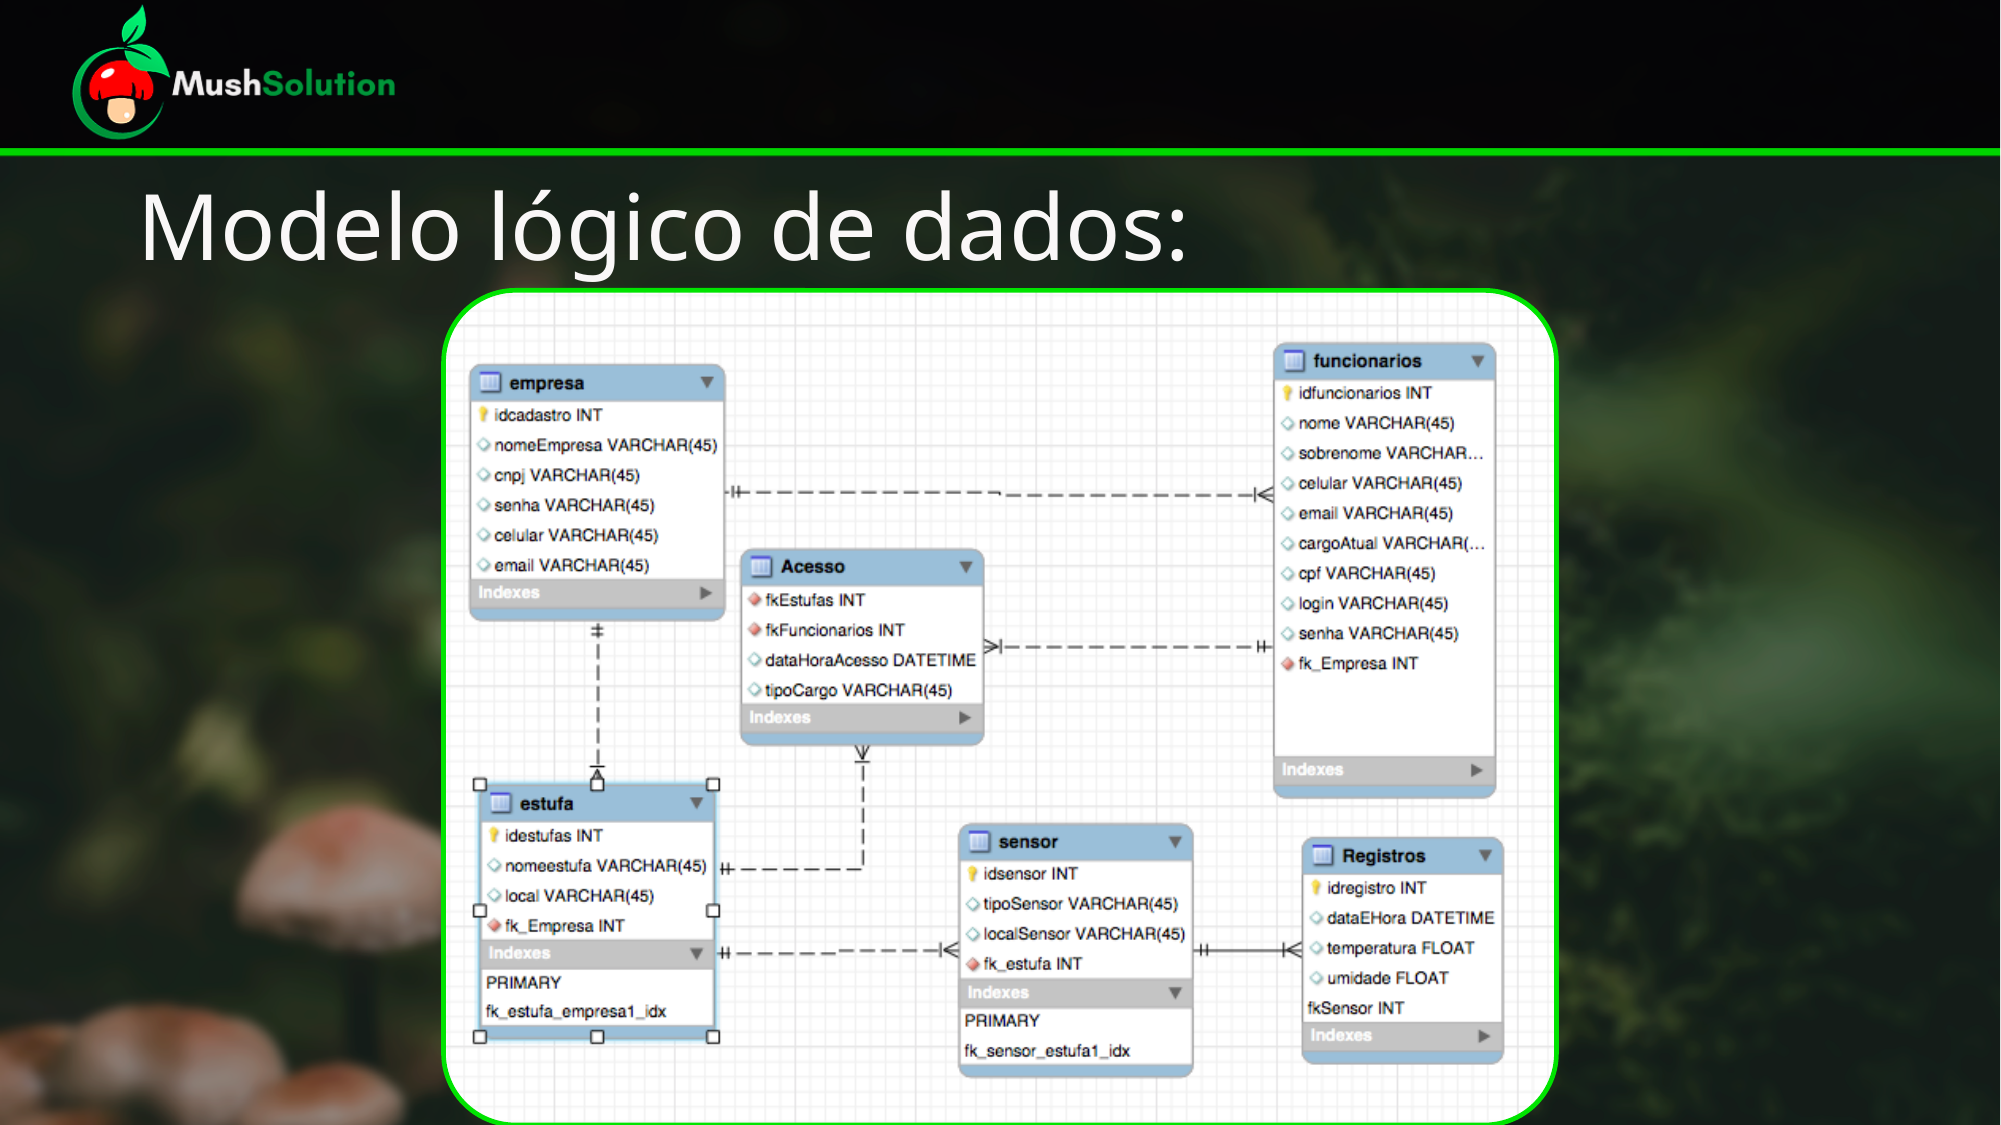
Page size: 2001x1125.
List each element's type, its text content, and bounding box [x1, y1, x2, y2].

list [443, 290, 1557, 1125]
title Modelo lógico de dados: [122, 170, 1236, 291]
picture [0, 0, 2001, 1125]
